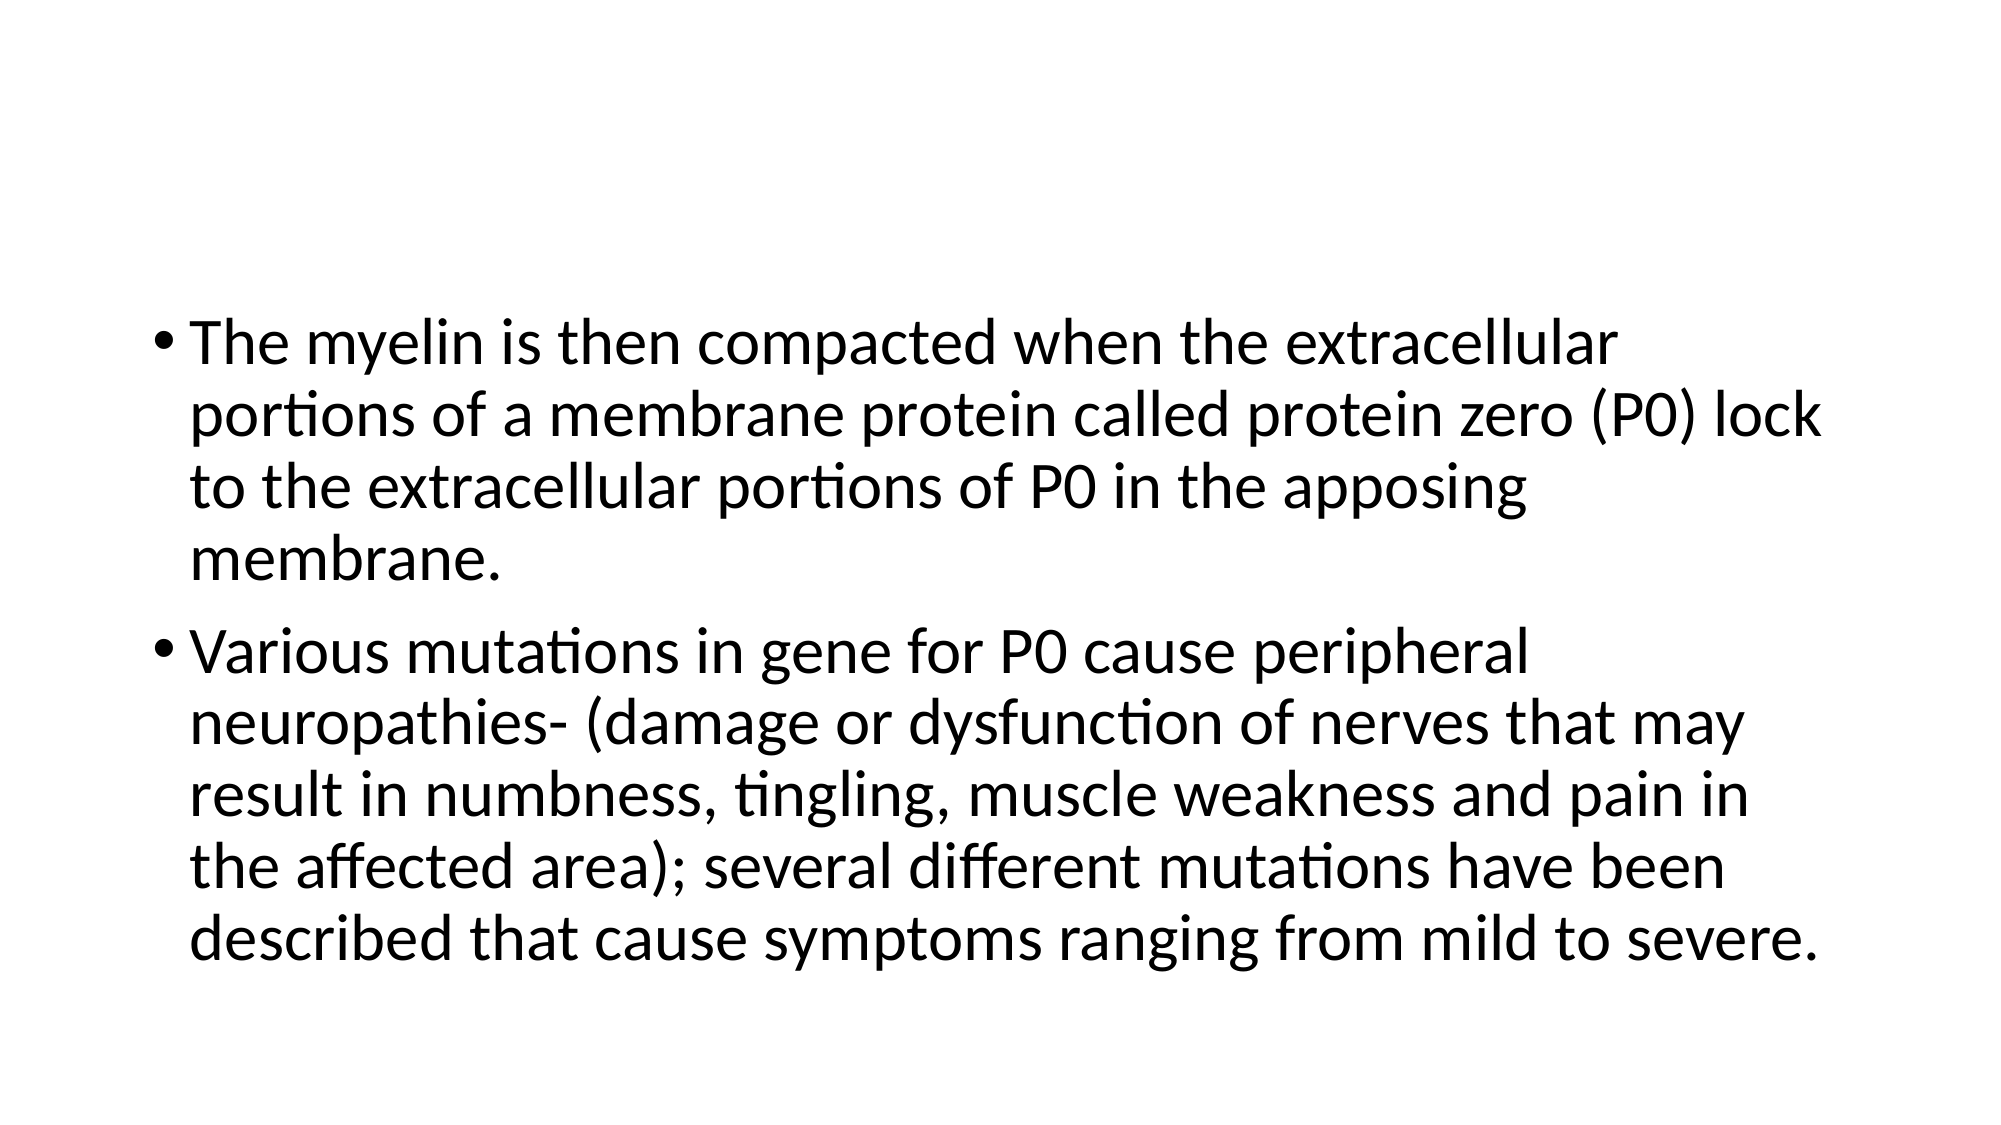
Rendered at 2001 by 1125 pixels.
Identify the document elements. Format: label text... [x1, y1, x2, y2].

list The myelin is then compacted when the extracellular portions of a membrane protein called protein zero (P0) lock to the extracellular portions of P0 in the apposing membrane. Various mutations in gene for P0 cause peripheral neuropathies- (damage or dysfunction of nerves that may result in numbness, tingling, muscle weakness and pain in the affected area); several different mutations have been described that cause symptoms ranging from mild to severe. [137, 299, 1863, 1014]
